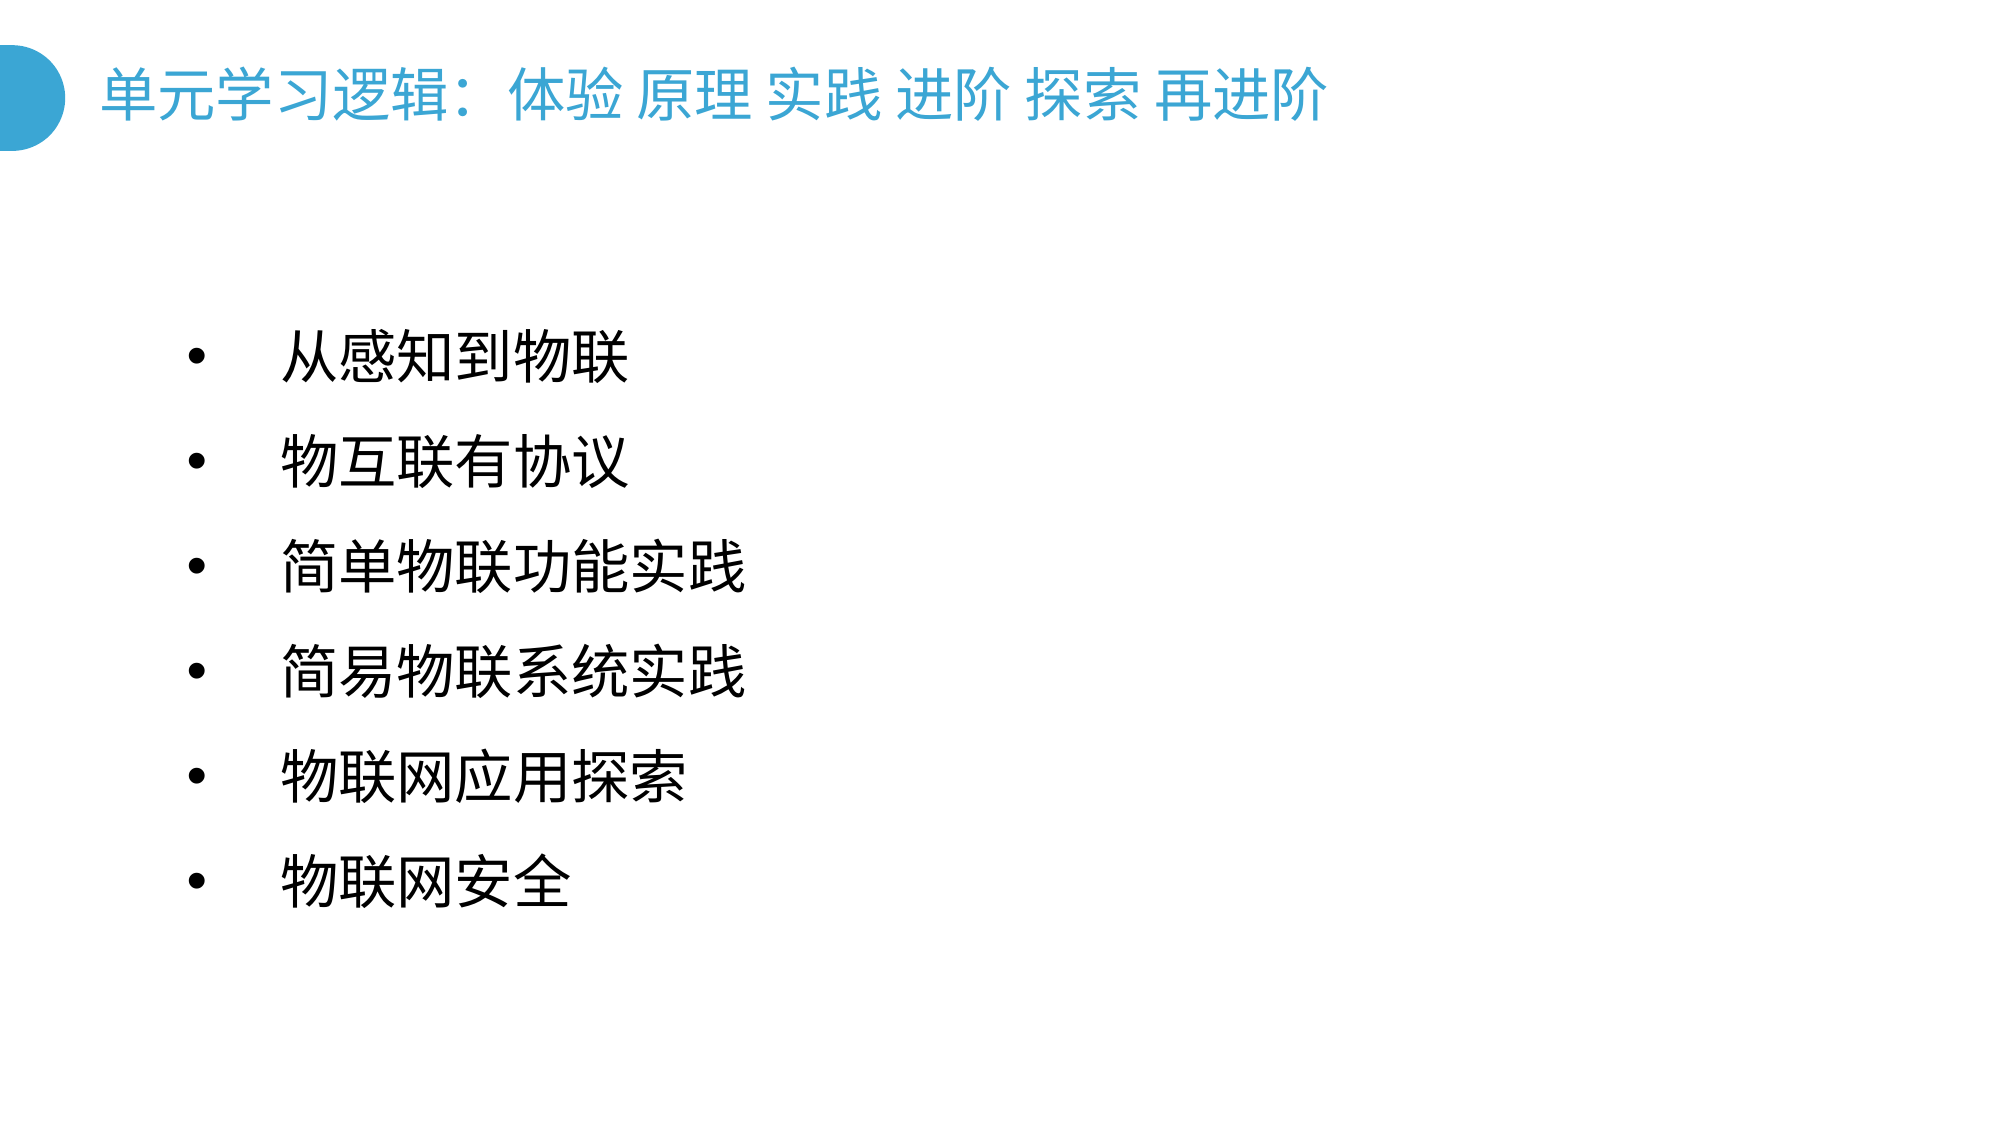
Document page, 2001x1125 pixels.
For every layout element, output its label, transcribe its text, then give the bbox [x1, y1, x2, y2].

title 单元学习逻辑：体验 原理 实践 进阶 探索 再进阶 [84, 45, 1901, 151]
text_box 从感知到物联 物互联有协议 简单物联功能实践 简易物联系统实践 物联网应用探索 物联网安全 [171, 278, 1585, 847]
